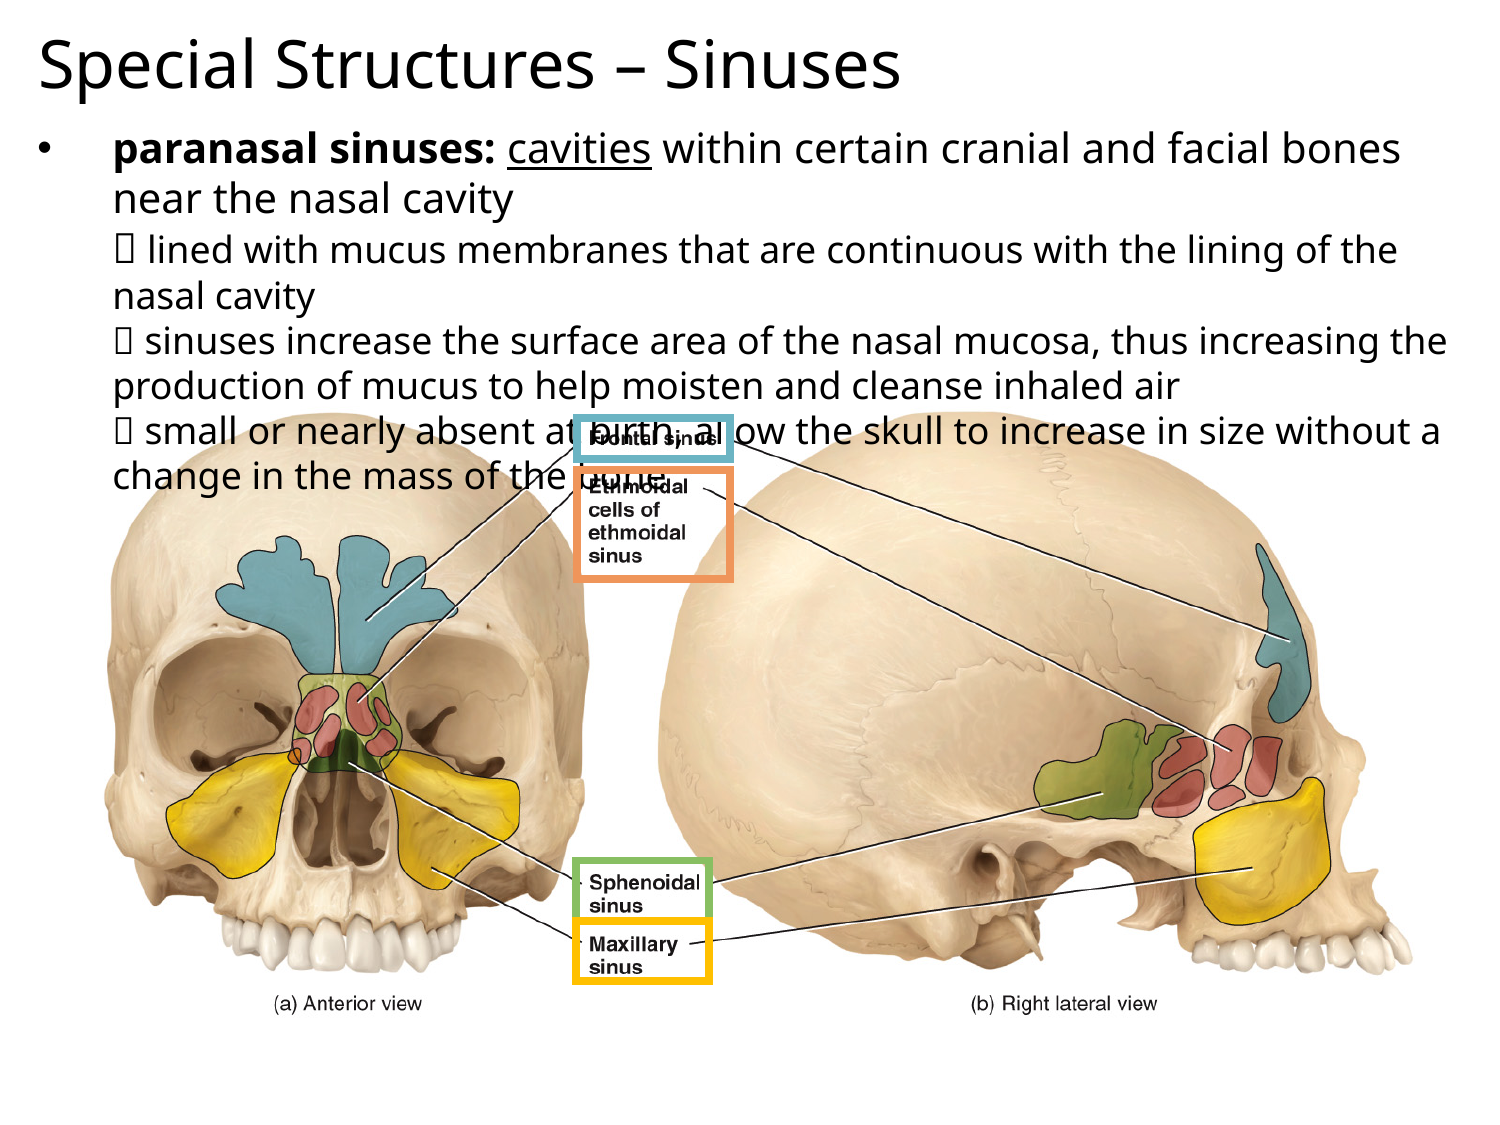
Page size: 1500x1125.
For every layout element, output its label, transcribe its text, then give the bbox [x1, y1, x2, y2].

text_box paranasal sinuses: cavities within certain cranial and facial bones near the nasal cavity  lined with mucus membranes that are continuous with the lining of the nasal cavity  sinuses increase the surface area of the nasal mucosa, thus increasing the production of mucus to help moisten and cleanse inhaled air  small or nearly absent at birth, allow the skull to increase in size without a change in the mass of the bone [22, 114, 1488, 555]
text_box Special Structures – Sinuses [23, 14, 1405, 110]
picture [96, 406, 1415, 1023]
